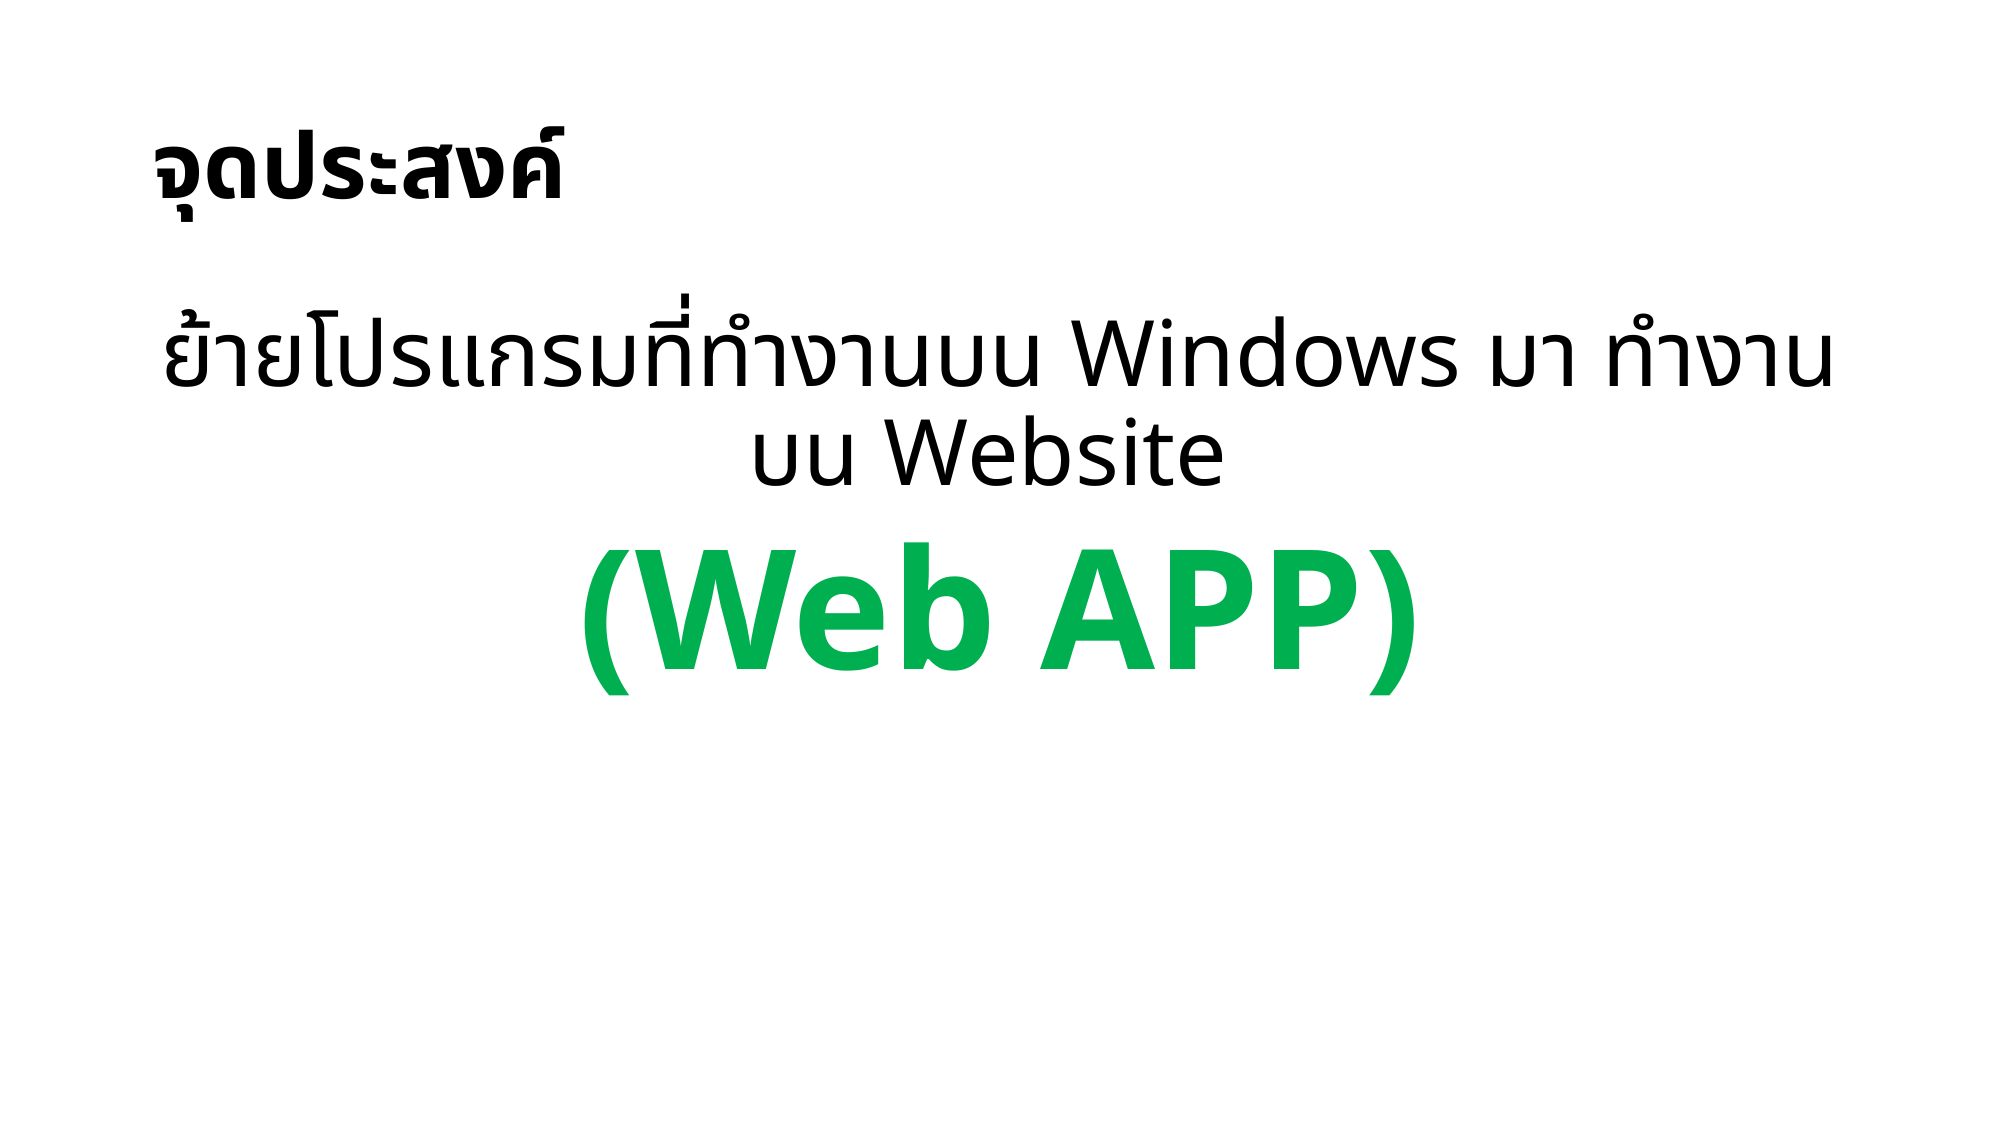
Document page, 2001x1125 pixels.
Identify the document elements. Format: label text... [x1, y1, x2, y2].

title จุดประสงค์ [137, 59, 1863, 278]
list ย้ายโปรแกรมที่ทำงานบน Windows มา ทำงานบน Website (Web APP) [137, 299, 1863, 1014]
